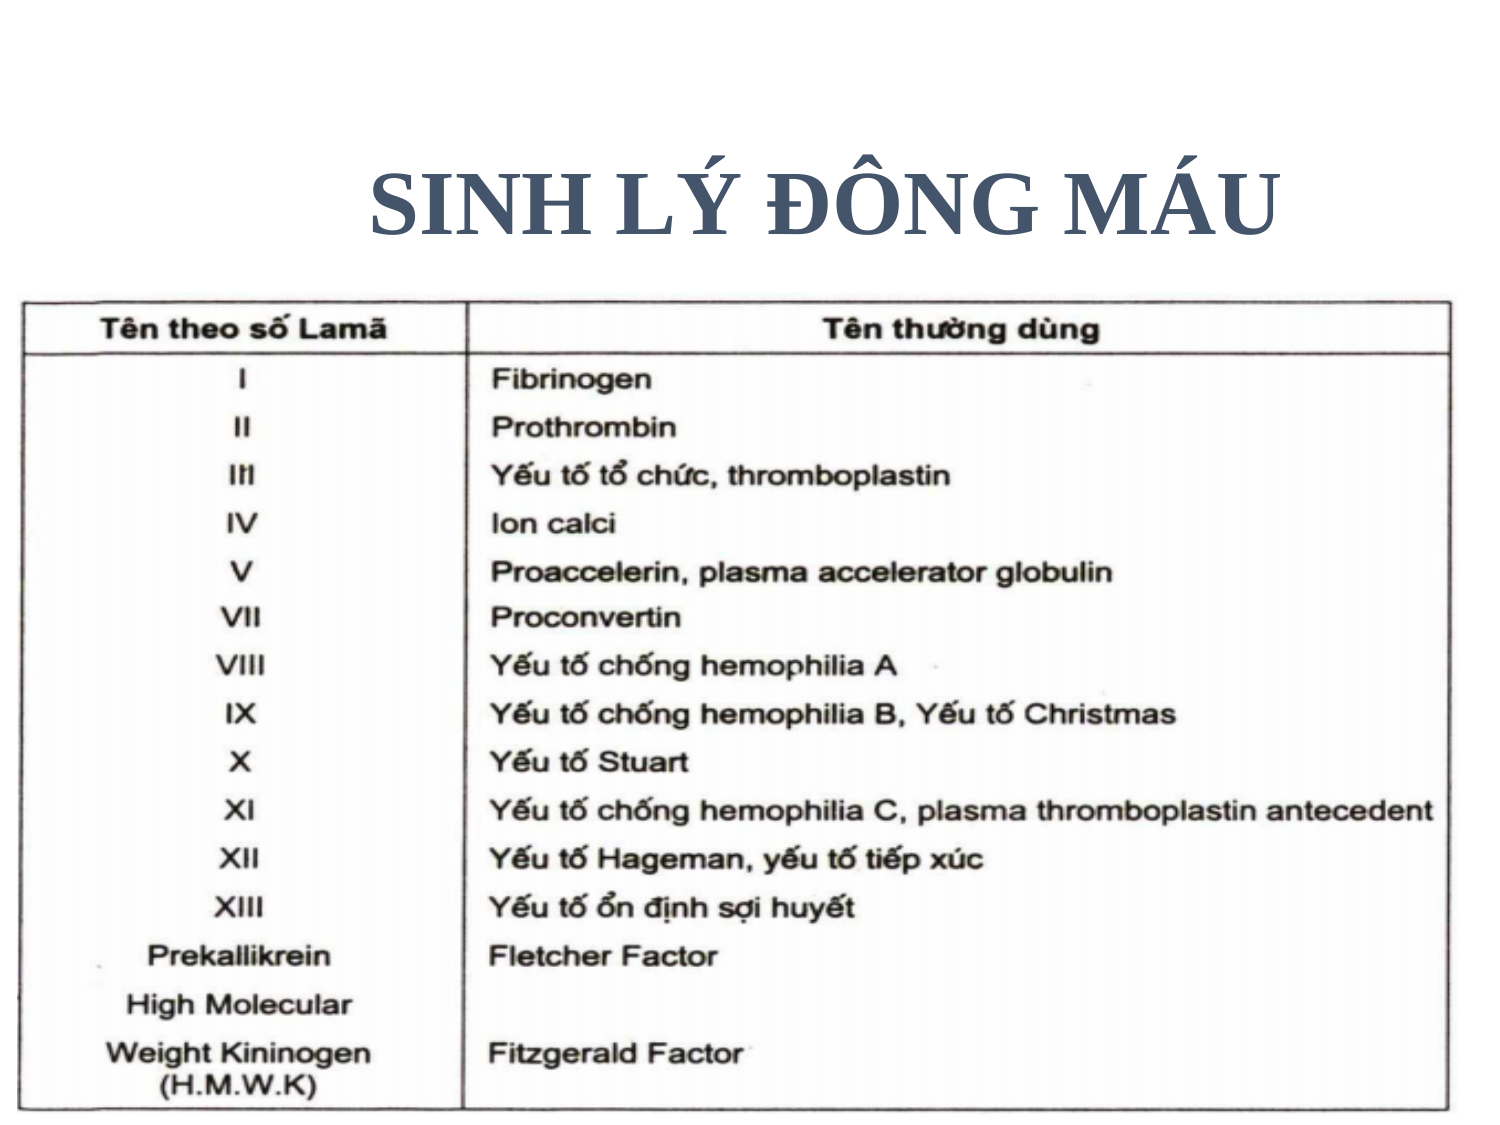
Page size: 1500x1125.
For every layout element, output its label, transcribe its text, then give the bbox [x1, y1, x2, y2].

text_box SINH LÝ ĐÔNG MÁU [152, 135, 1500, 293]
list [17, 292, 1459, 1115]
